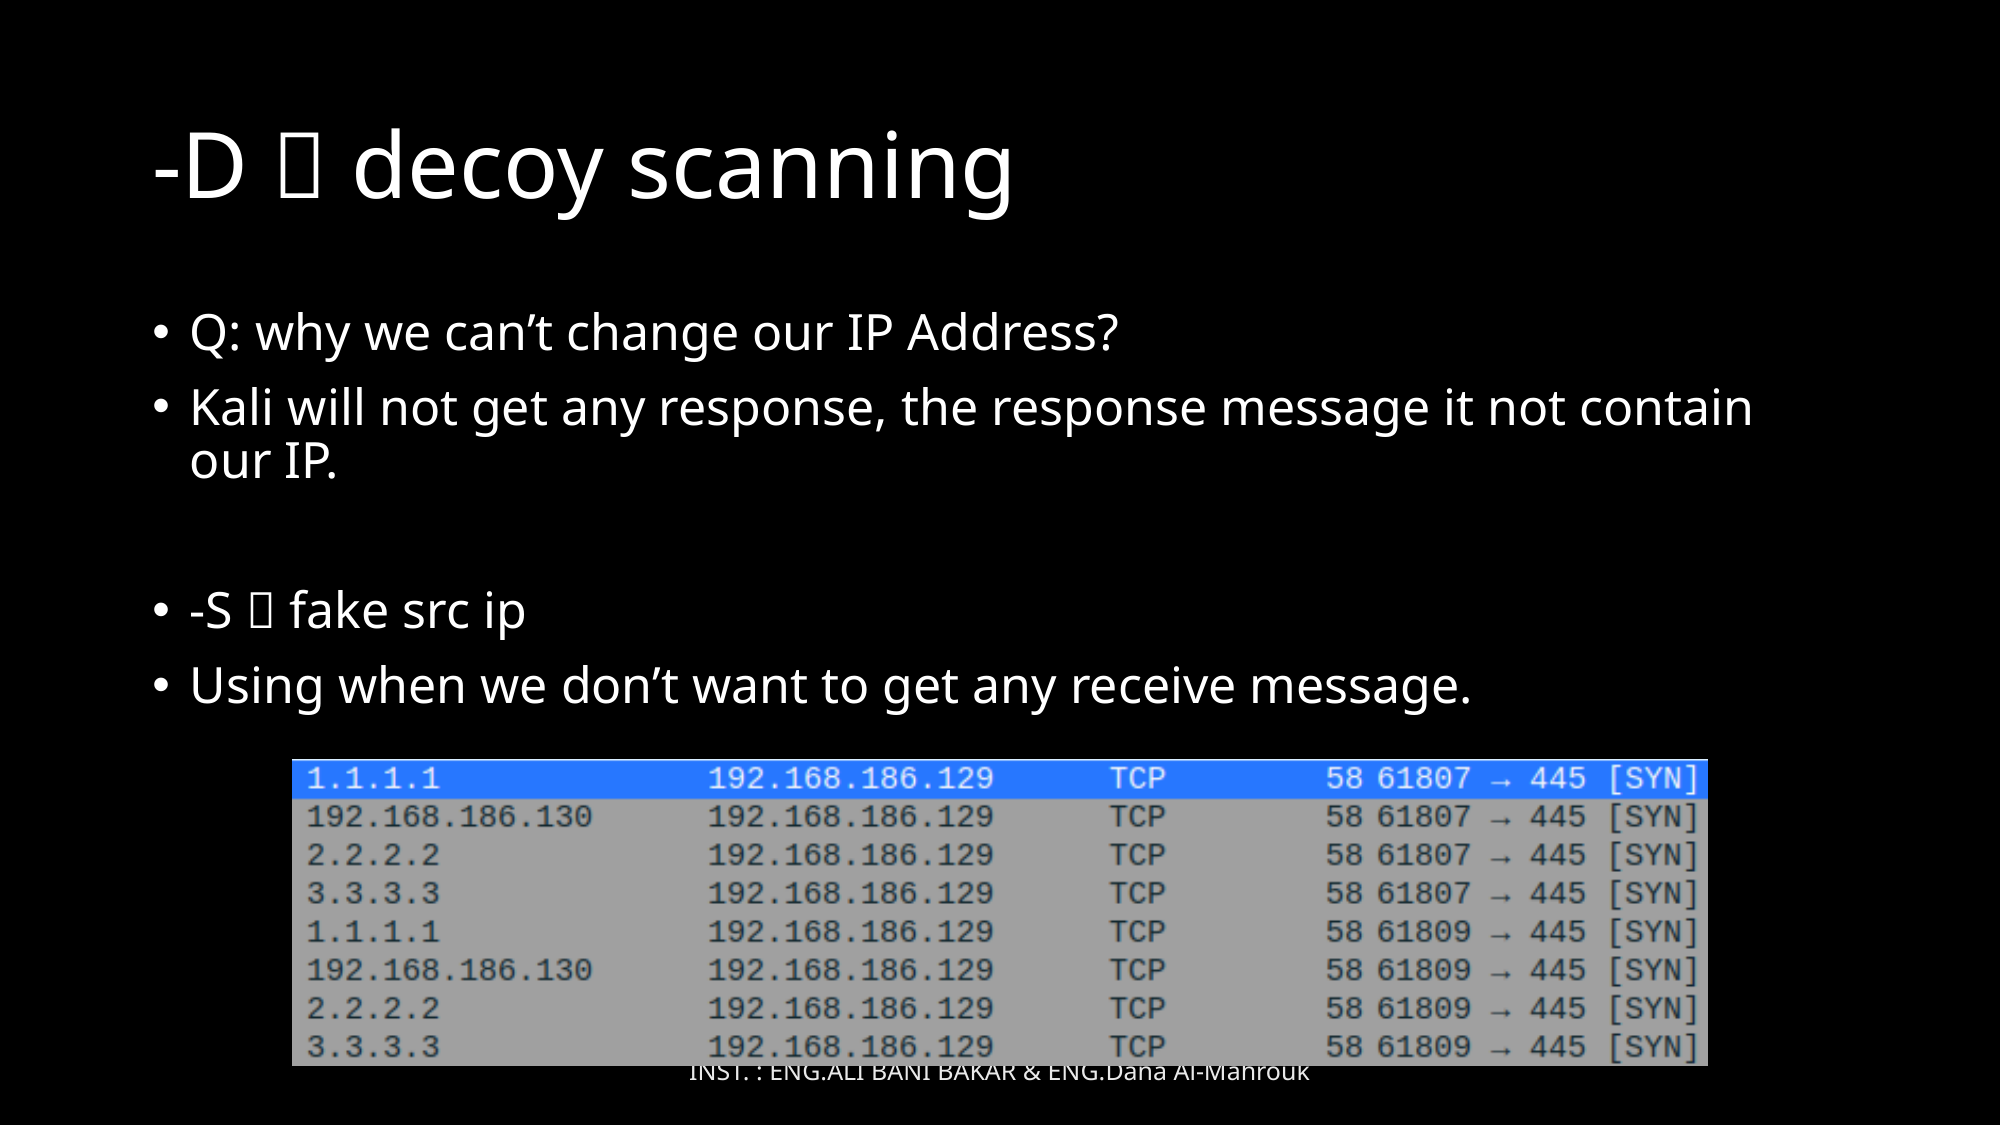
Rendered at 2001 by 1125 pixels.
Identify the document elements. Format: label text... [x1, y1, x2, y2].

title -D  decoy scanning [137, 59, 1863, 278]
picture [292, 759, 1708, 1066]
footer INST. : ENG.ALI BANI BAKAR & ENG.Dana Al-Mahrouk [662, 1066, 1338, 1103]
list Q: why we can’t change our IP Address? Kali will not get any response, the response message it not contain our IP. -S  fake src ip Using when we don’t want to get any receive message. [137, 299, 1863, 1014]
